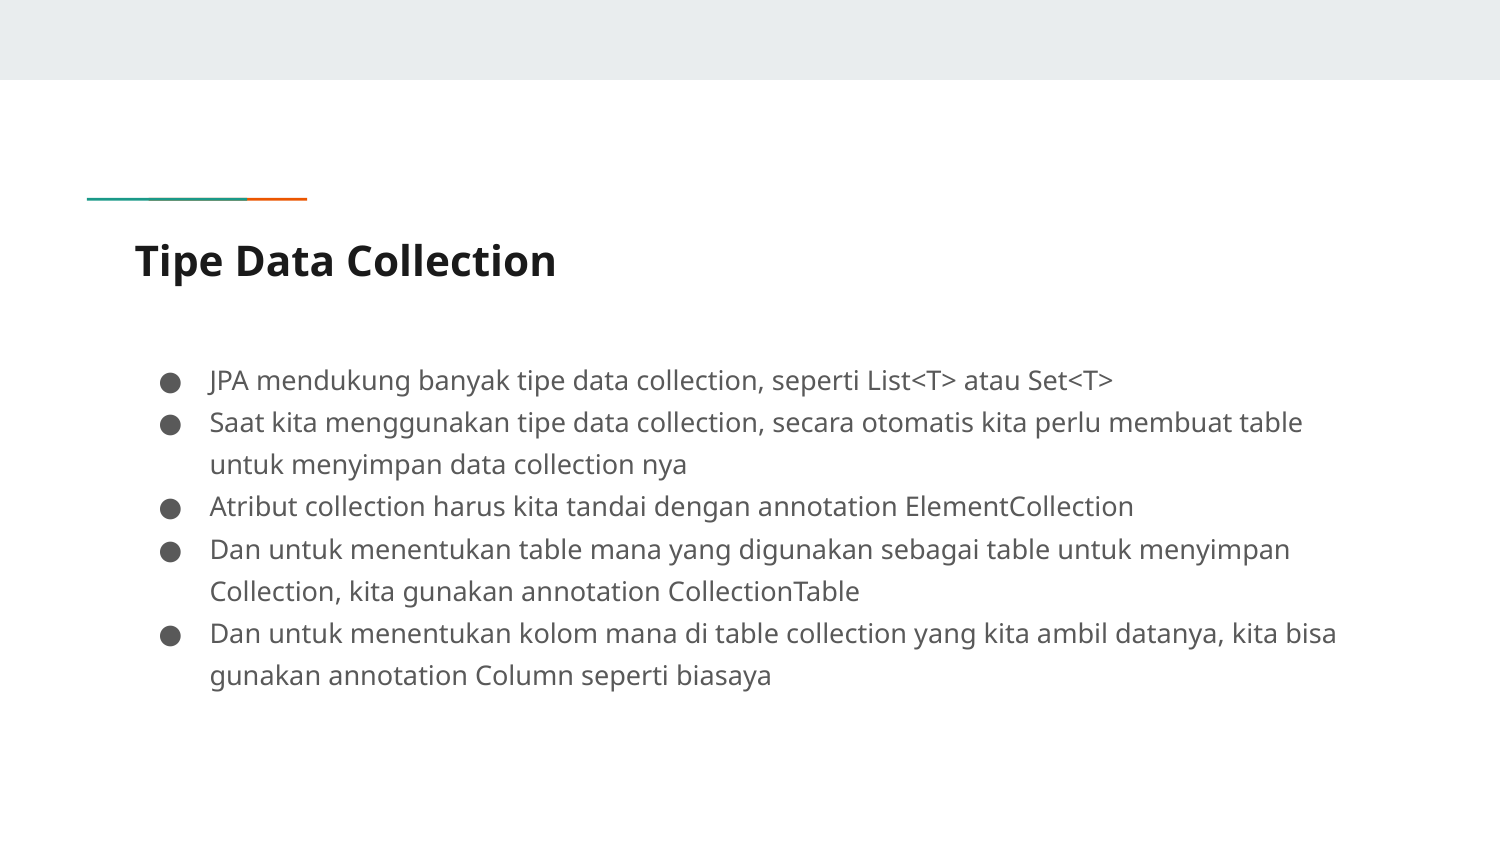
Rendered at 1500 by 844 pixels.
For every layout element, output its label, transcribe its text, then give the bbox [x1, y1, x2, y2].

list JPA mendukung banyak tipe data collection, seperti List<T> atau Set<T> Saat kita menggunakan tipe data collection, secara otomatis kita perlu membuat table untuk menyimpan data collection nya Atribut collection harus kita tandai dengan annotation ElementCollection Dan untuk menentukan table mana yang digunakan sebagai table untuk menyimpan Collection, kita gunakan annotation CollectionTable Dan untuk menentukan kolom mana di table collection yang kita ambil datanya, kita bisa gunakan annotation Column seperti biasaya [119, 341, 1381, 712]
title Tipe Data Collection [119, 216, 1381, 305]
